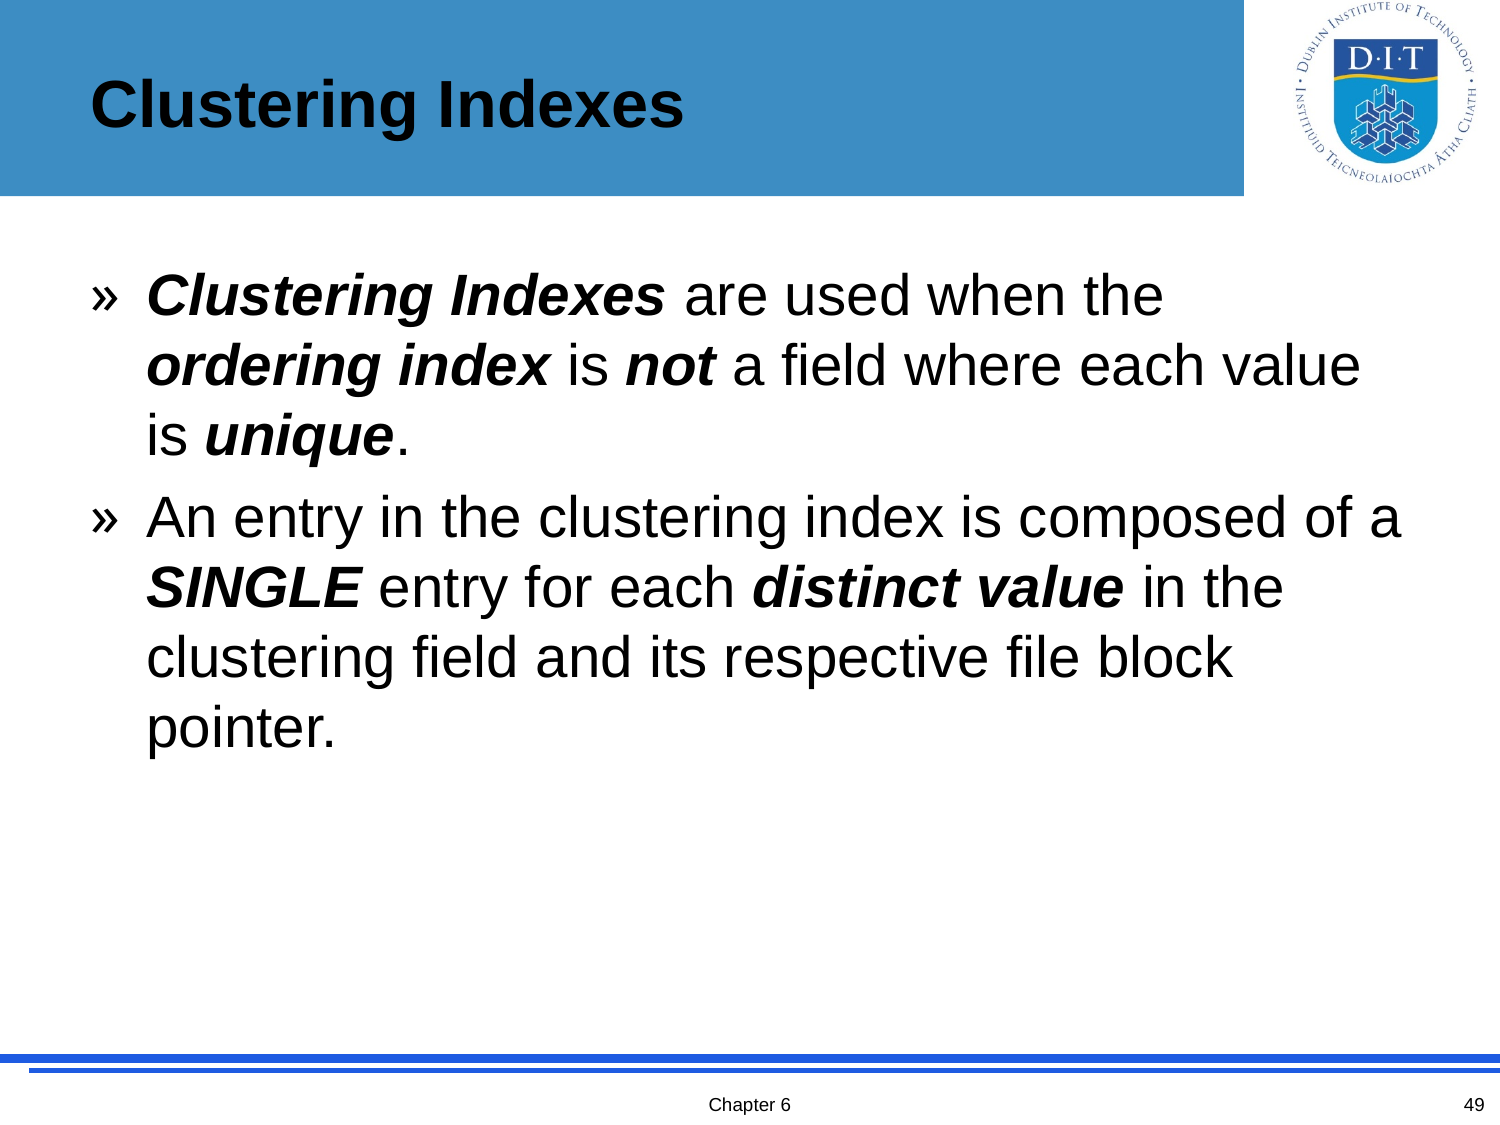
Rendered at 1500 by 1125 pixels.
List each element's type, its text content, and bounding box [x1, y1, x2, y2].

footer Chapter 6 [512, 1084, 988, 1125]
title Clustering Indexes [74, 18, 1105, 182]
slide_number 49 [1149, 1084, 1500, 1125]
list Clustering Indexes are used when the ordering index is not a field where each value is unique. An entry in the clustering index is composed of a SINGLE entry for each distinct value in the clustering field and its respective file block pointer. [74, 249, 1426, 1051]
picture [1293, 0, 1478, 185]
